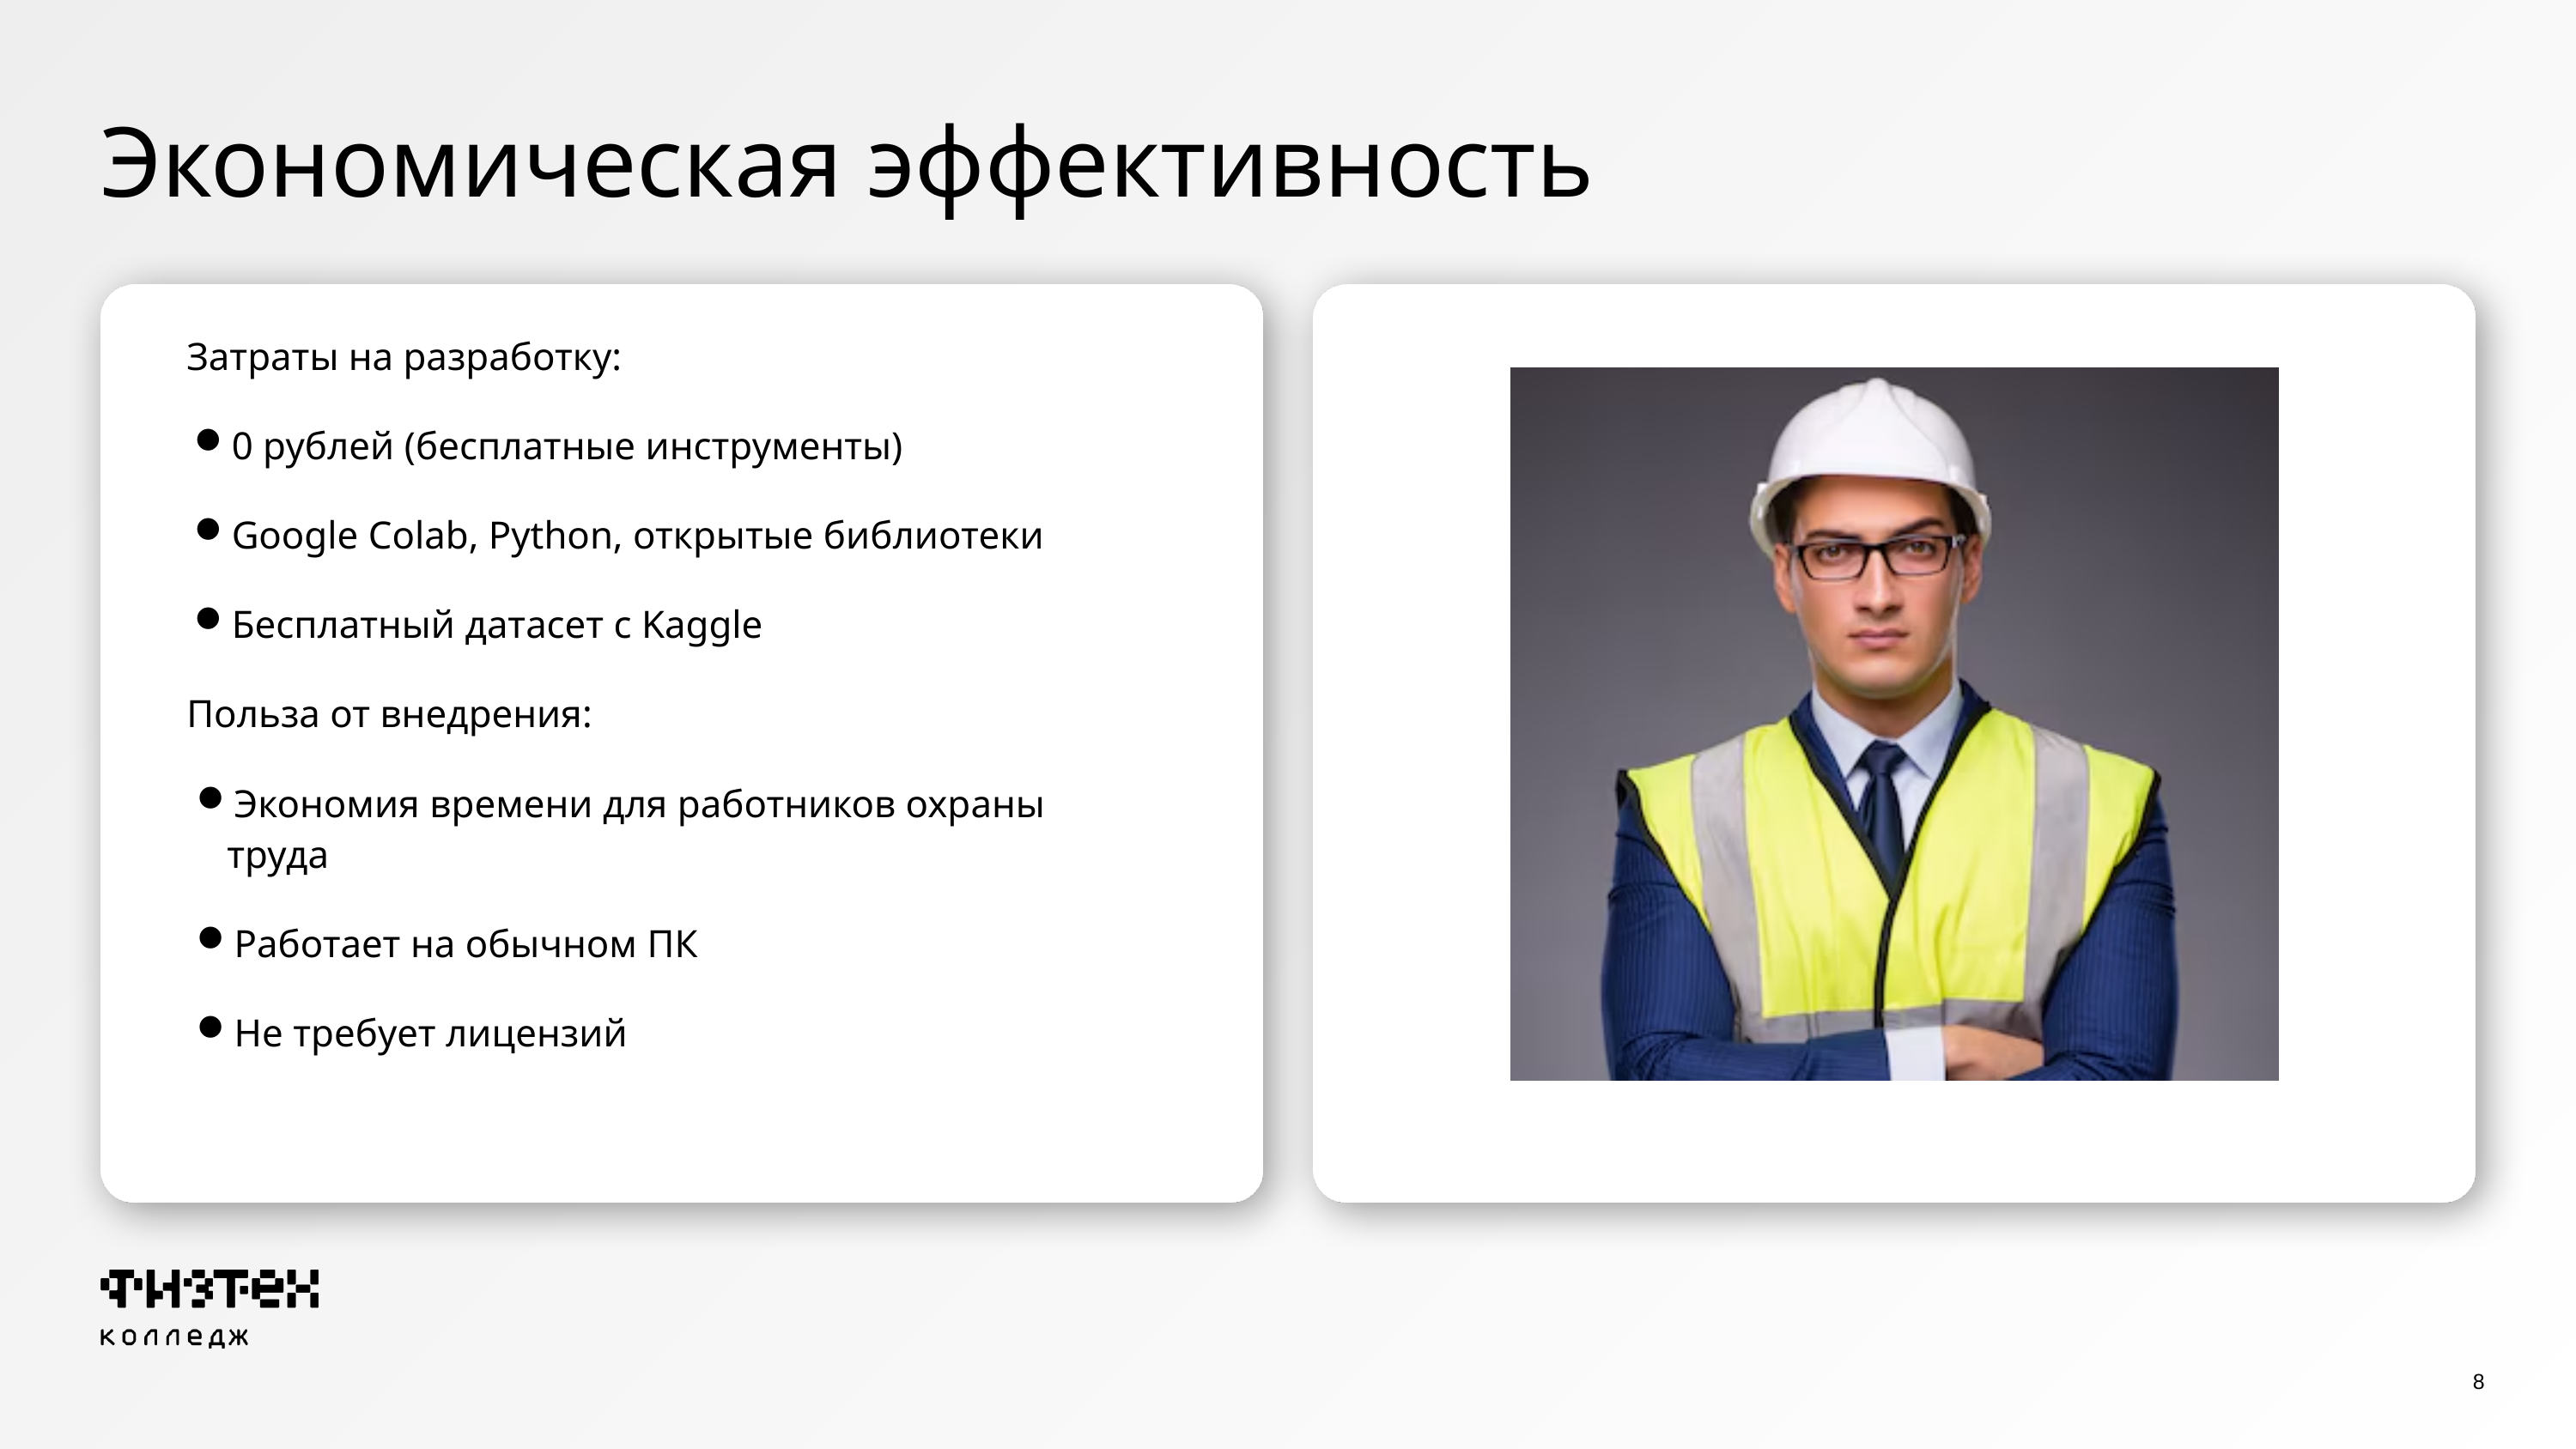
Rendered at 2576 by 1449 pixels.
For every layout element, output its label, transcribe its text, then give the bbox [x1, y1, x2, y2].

slide_number 8 [2460, 1361, 2573, 1404]
picture [100, 1270, 319, 1349]
picture [100, 284, 1263, 1203]
picture [1313, 284, 2476, 1203]
text_box Экономическая эффективность [100, 100, 1870, 216]
